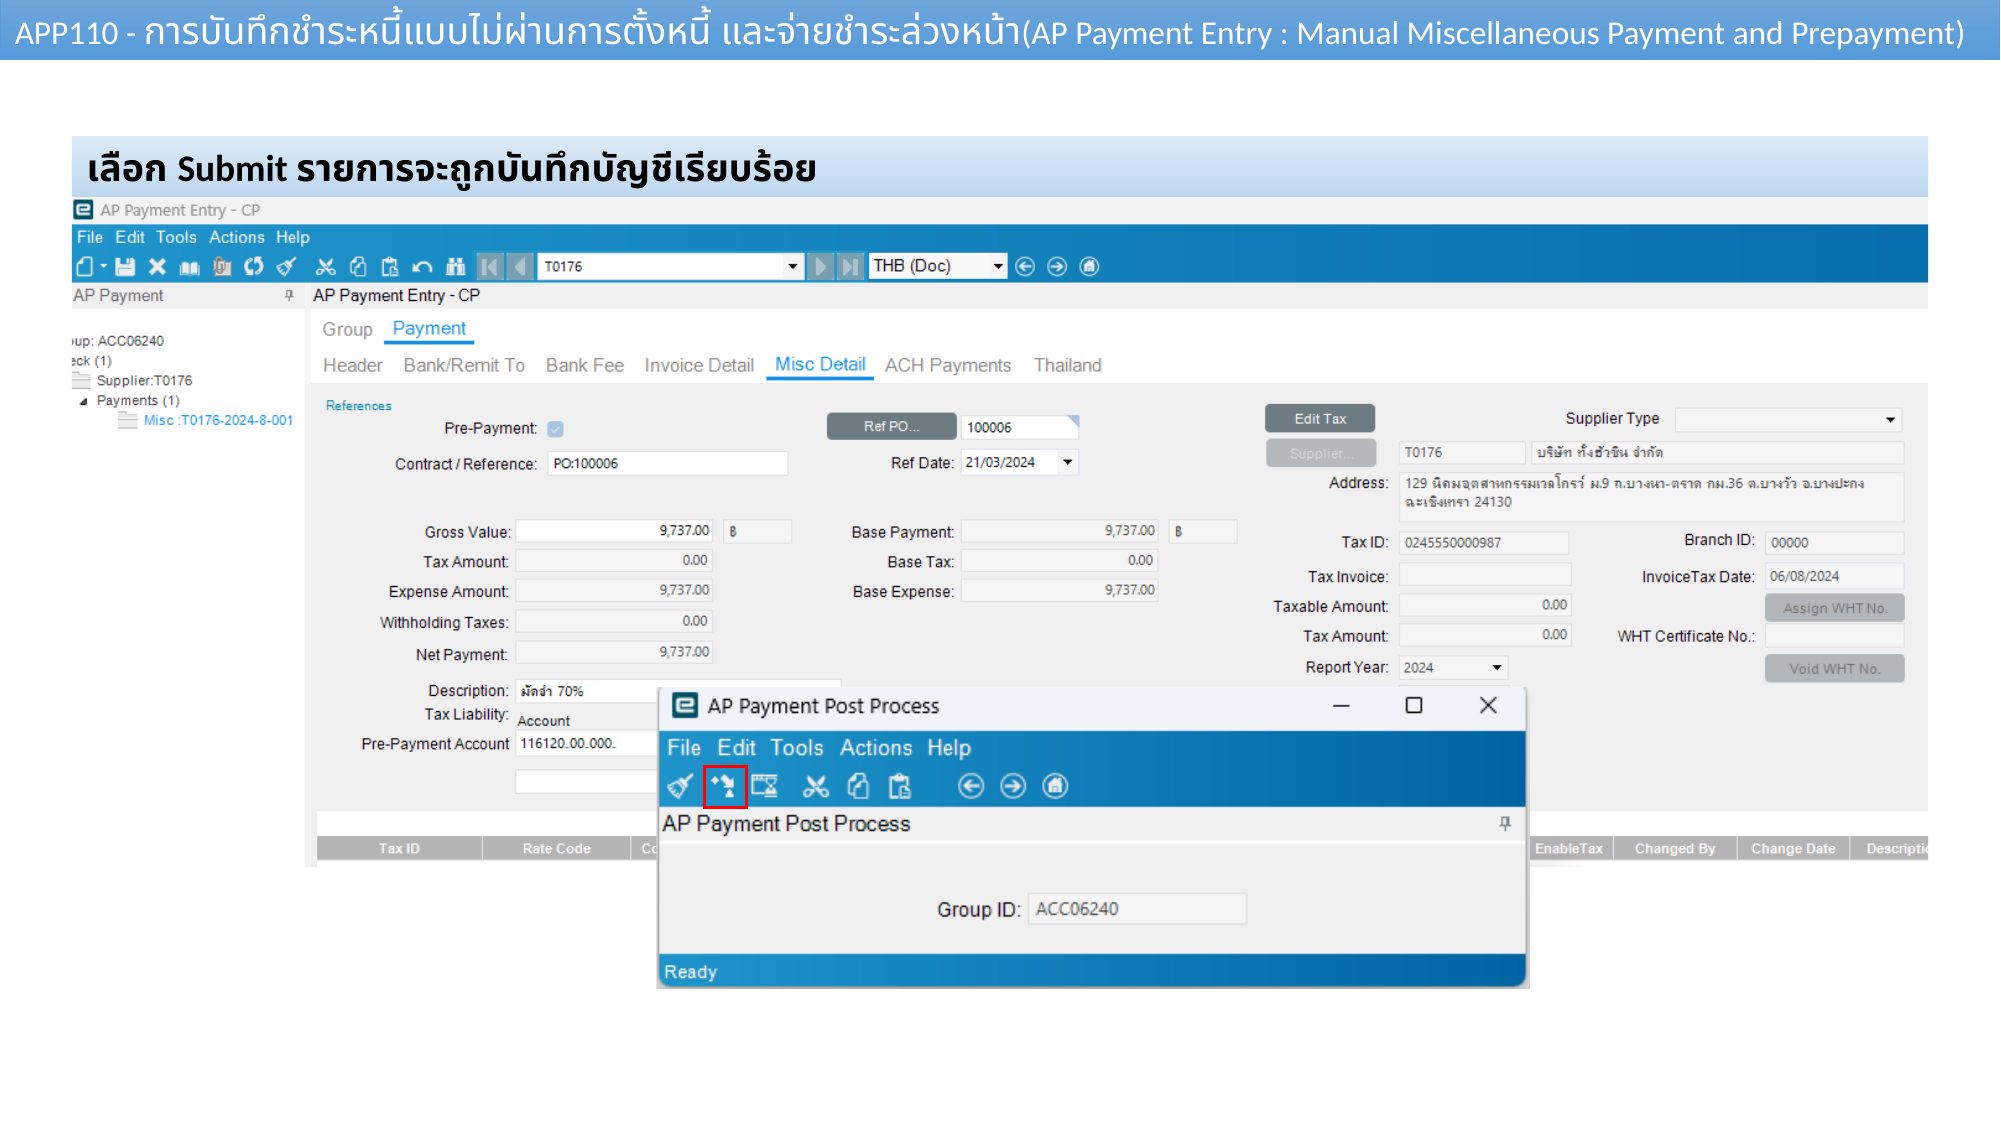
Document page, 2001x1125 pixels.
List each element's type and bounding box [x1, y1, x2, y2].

text_box [71, 136, 1929, 989]
